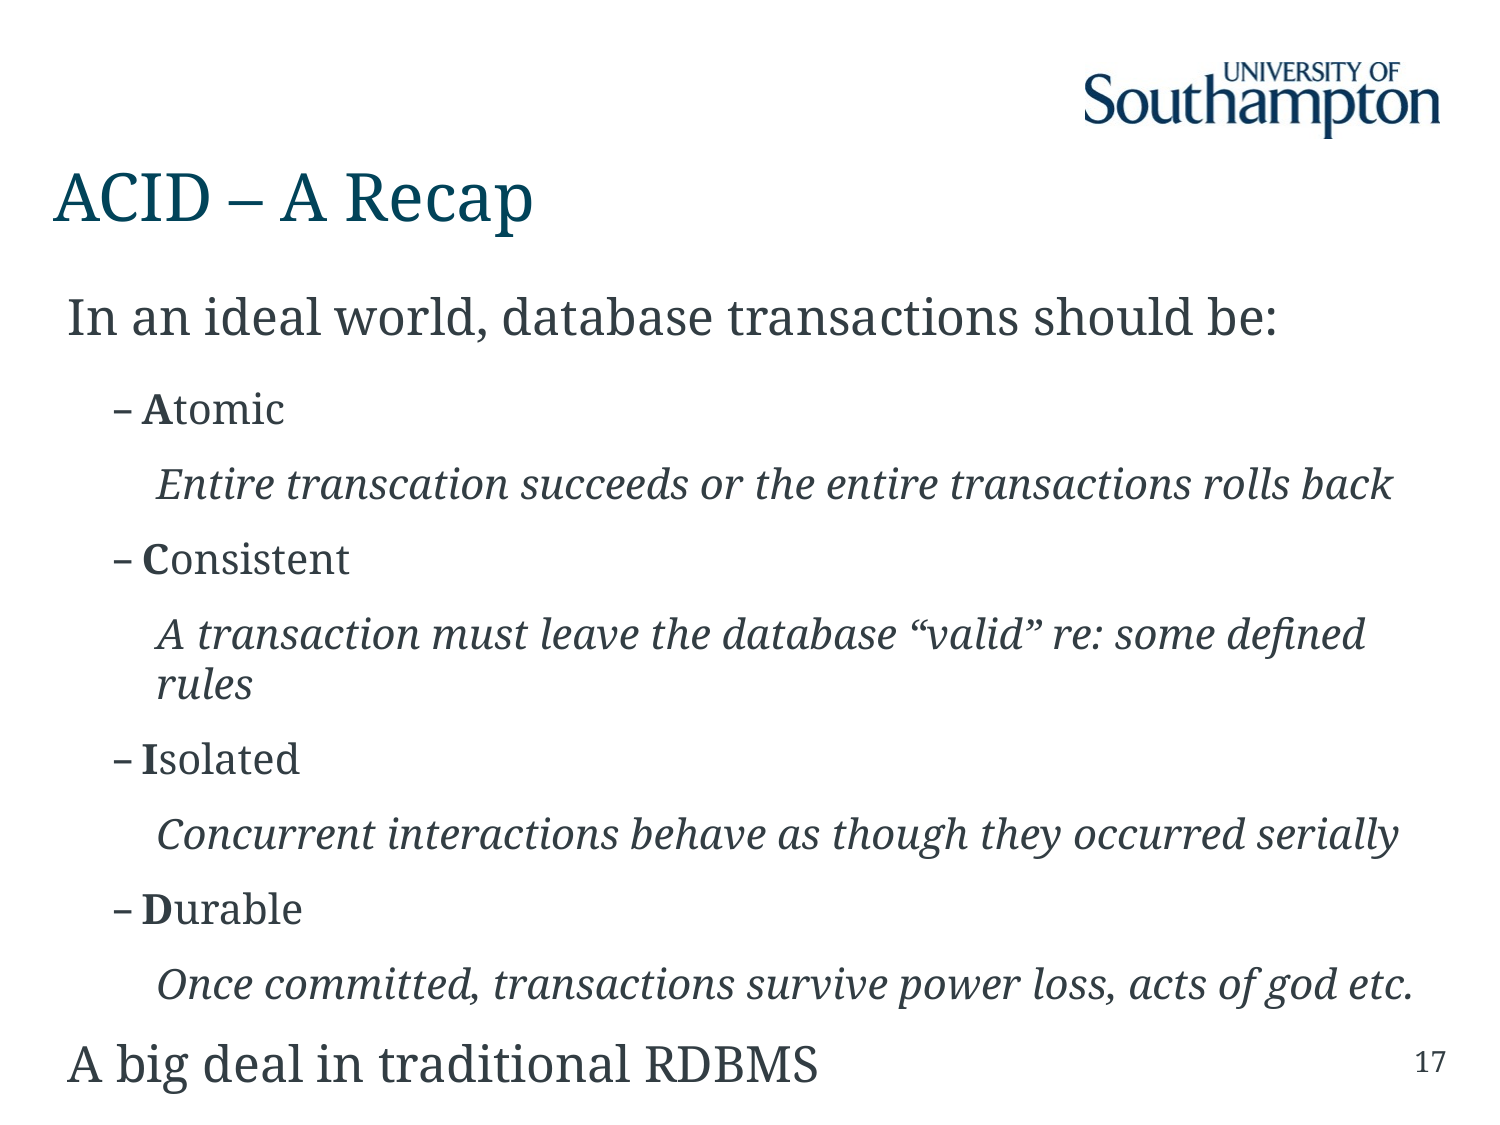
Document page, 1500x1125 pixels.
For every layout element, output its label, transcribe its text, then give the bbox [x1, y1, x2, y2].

slide_number 17 [1159, 1035, 1448, 1088]
title ACID – A Recap [52, 147, 1448, 255]
list In an ideal world, database transactions should be: Atomic Entire transcation succeeds or the entire transactions rolls back Consistent A transaction must leave the database “valid” re: some defined rules Isolated Concurrent interactions behave as though they occurred serially Durable Once committed, transactions survive power loss, acts of god etc. A big deal in traditional RDBMS [52, 277, 1448, 1011]
picture [1085, 62, 1440, 139]
